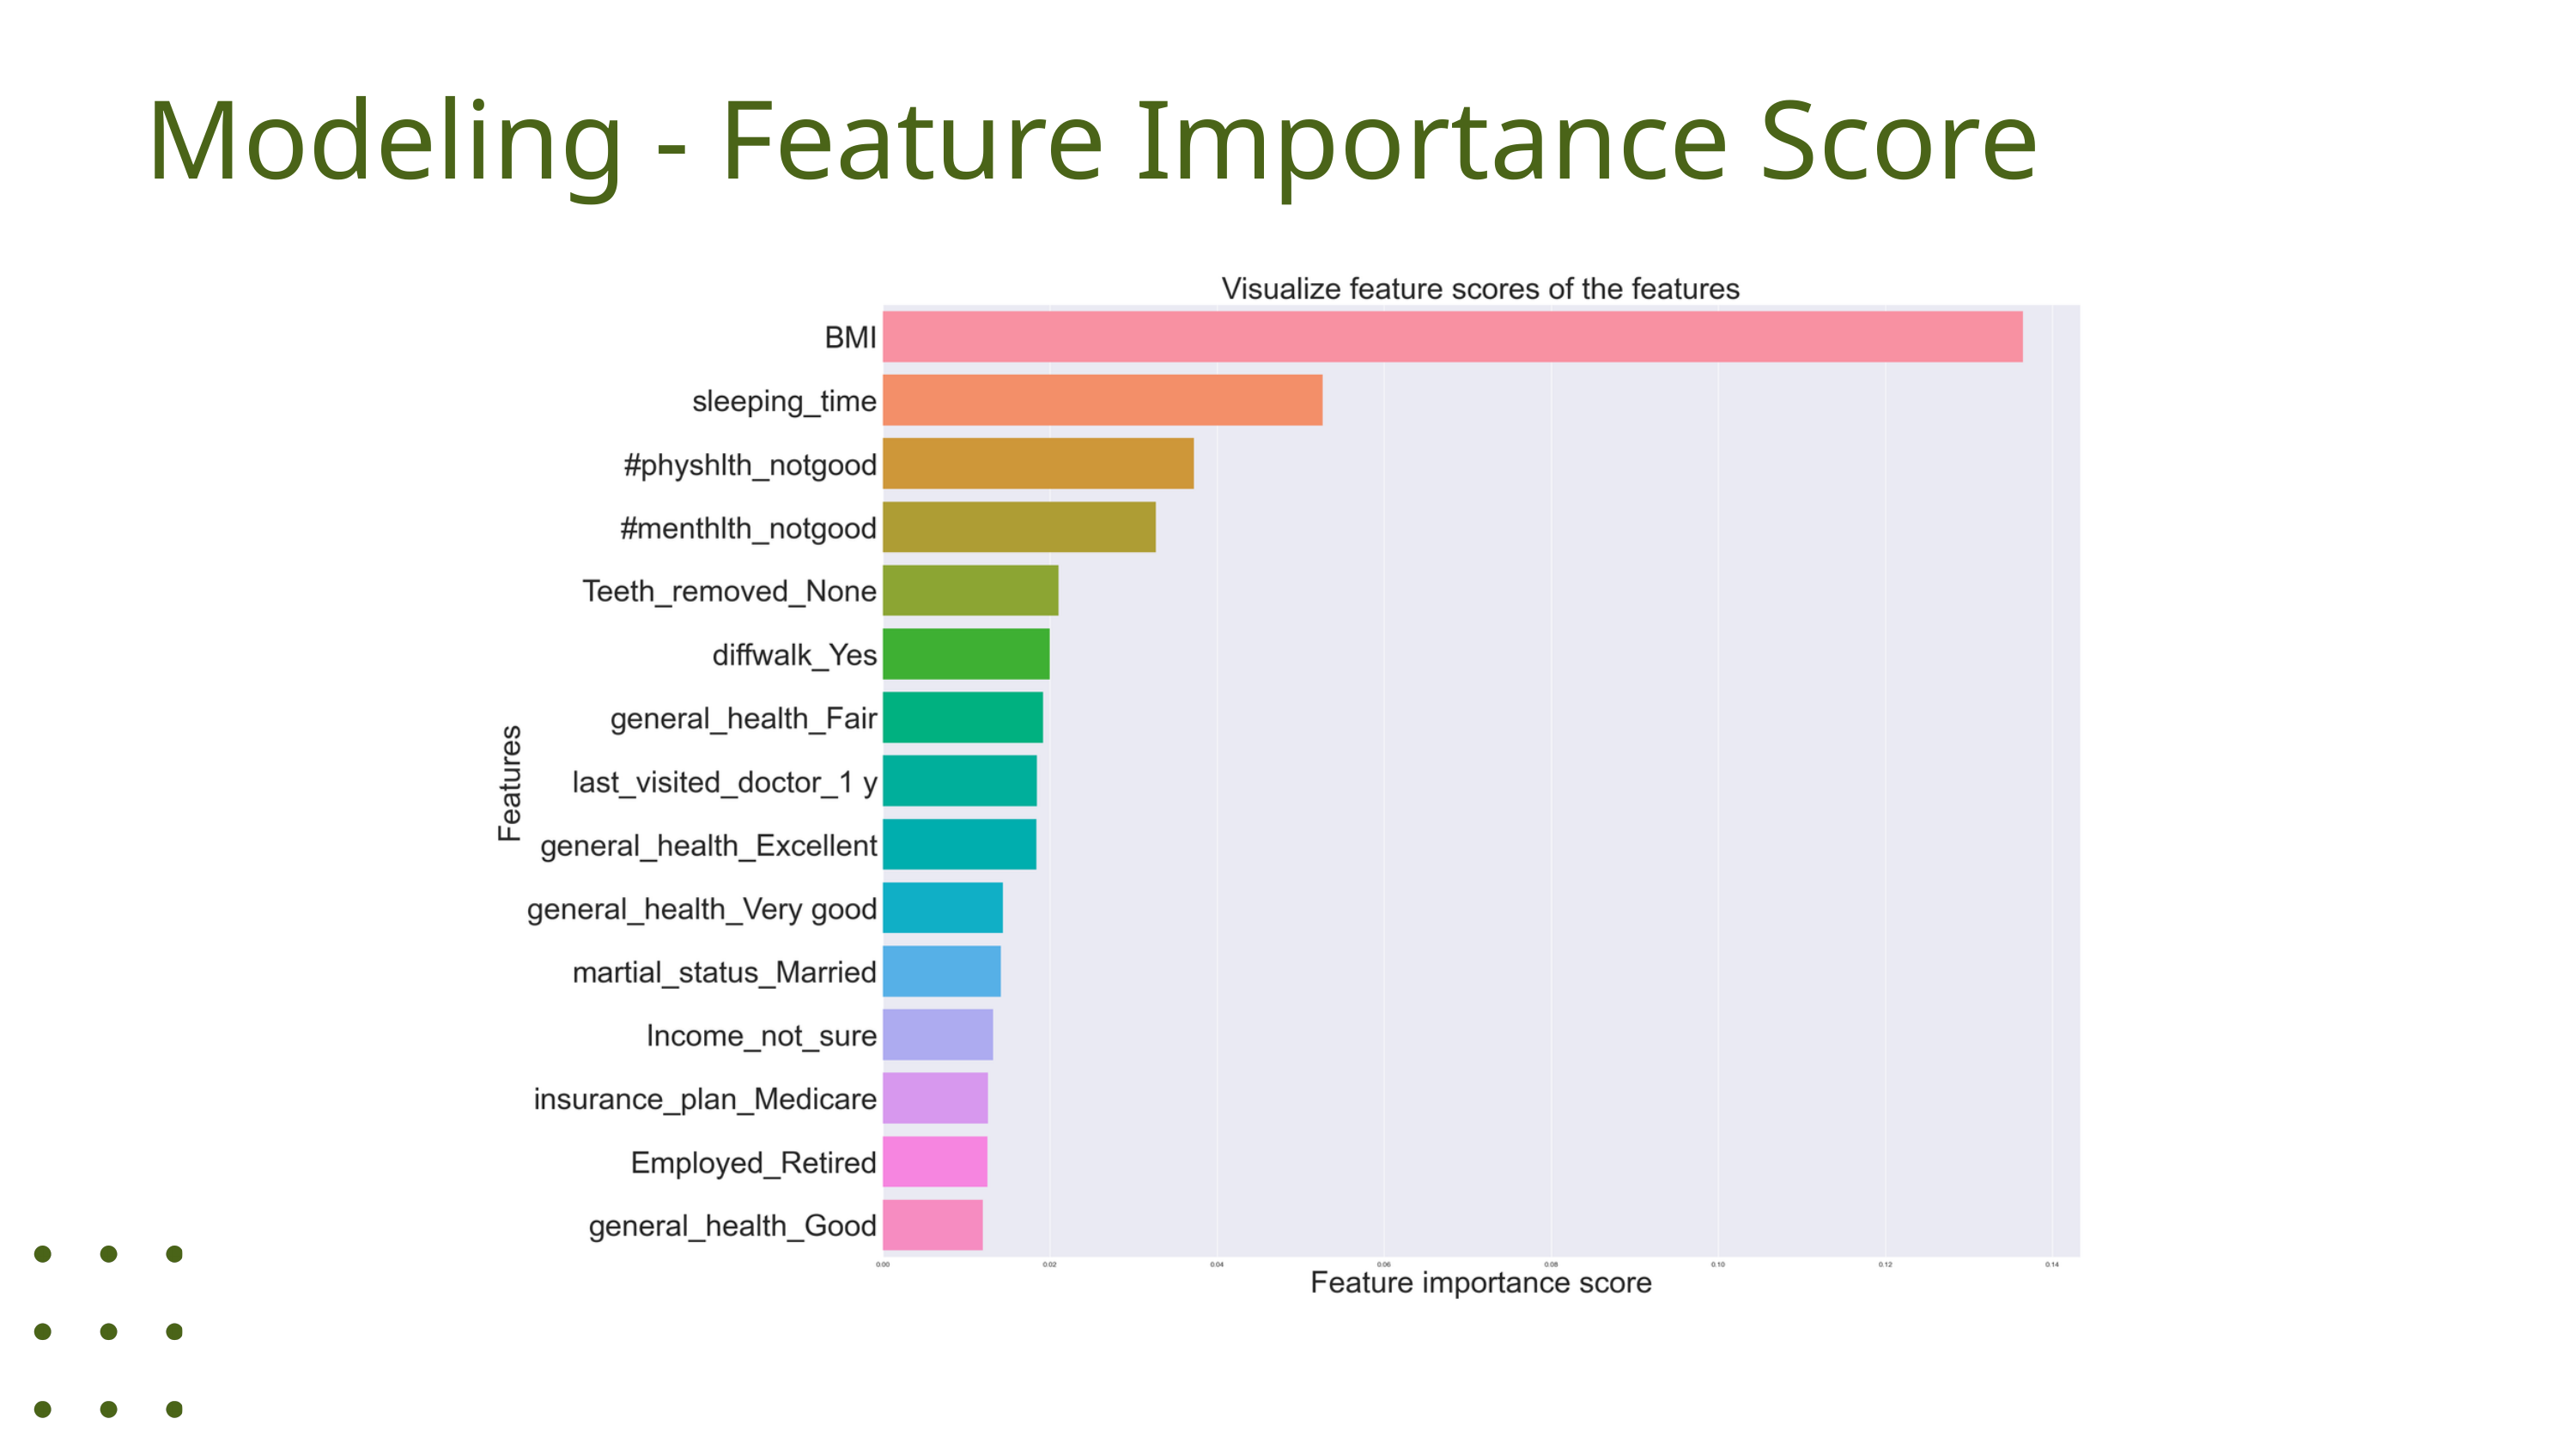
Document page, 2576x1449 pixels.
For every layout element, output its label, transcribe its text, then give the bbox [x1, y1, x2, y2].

text_box [491, 272, 2085, 1304]
text_box [0, 1246, 183, 1449]
text_box Modeling - Feature Importance Score [144, 105, 2432, 202]
